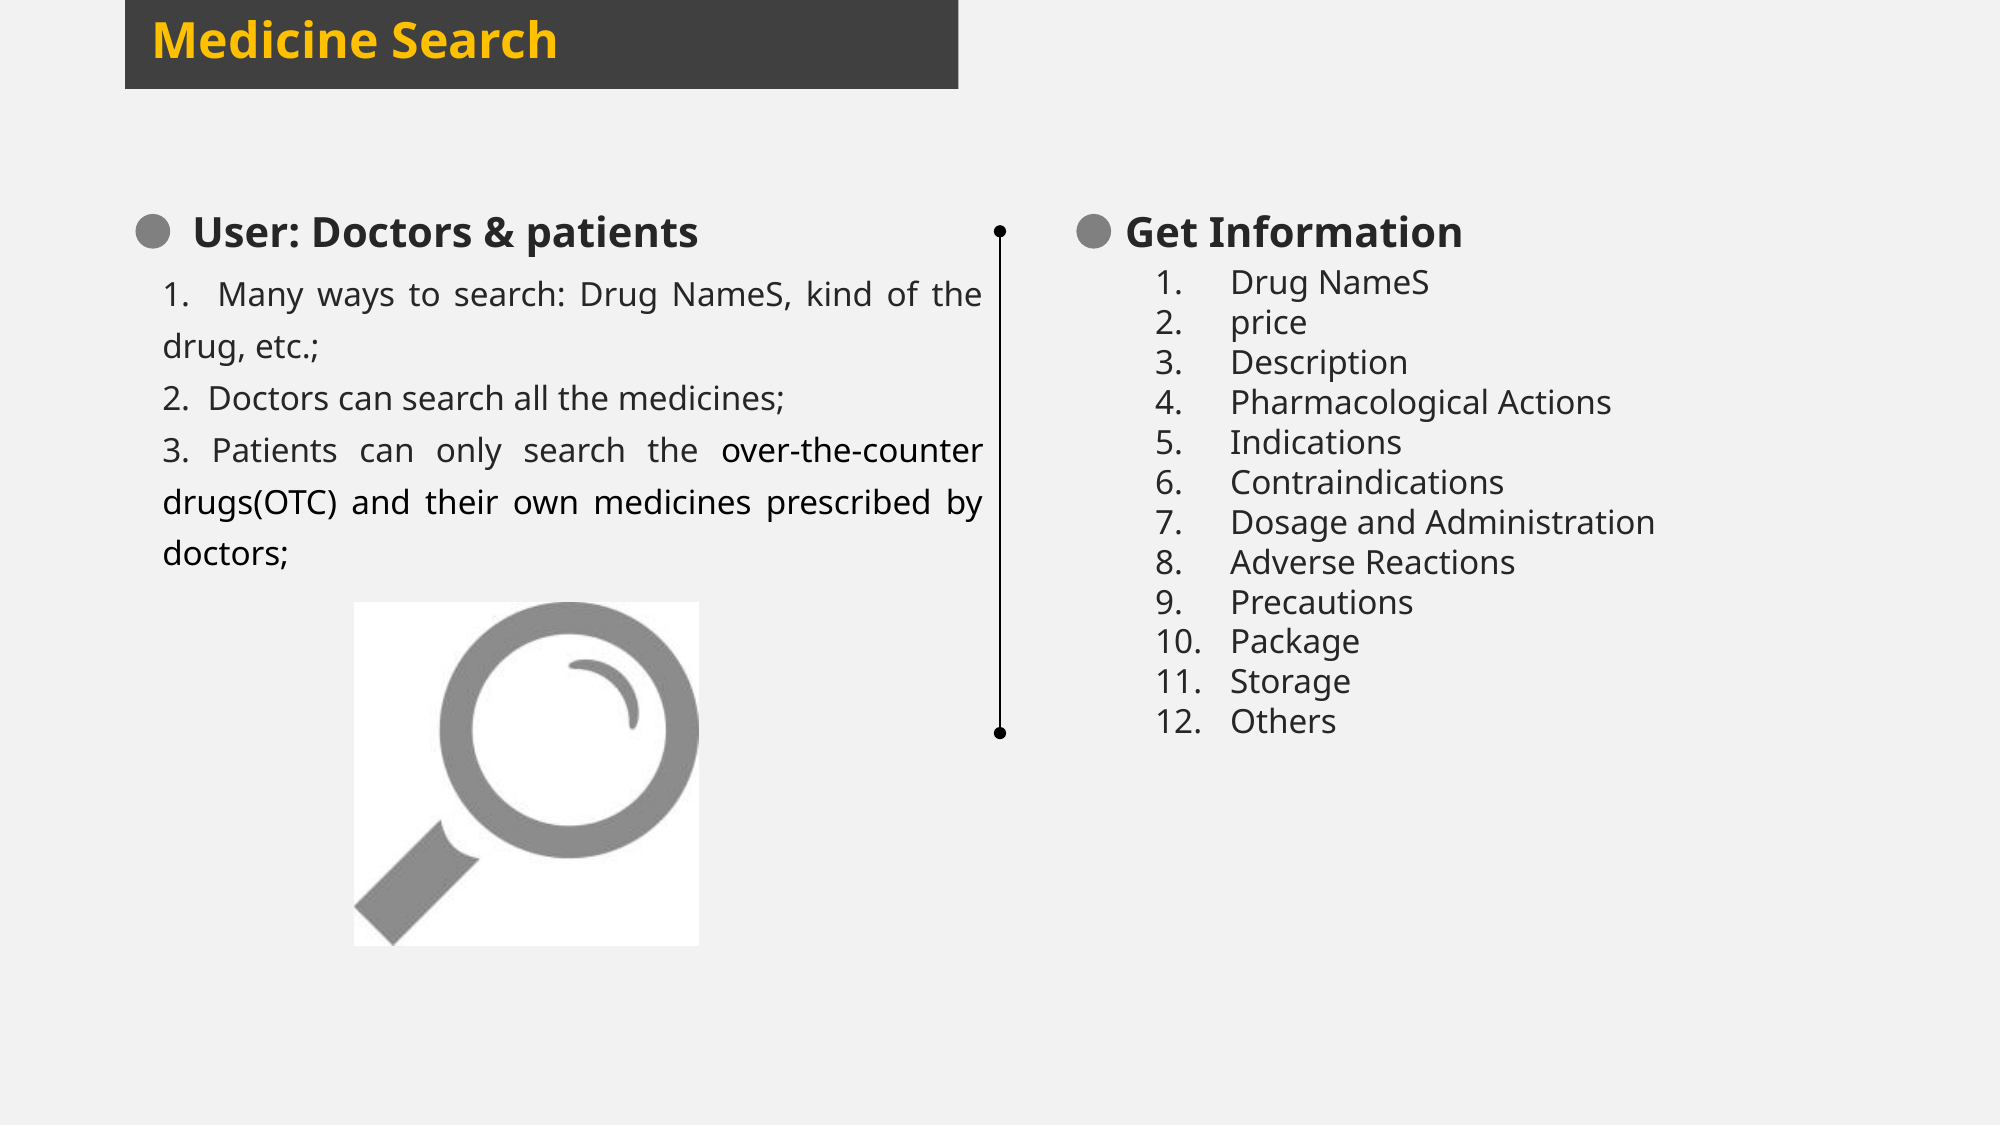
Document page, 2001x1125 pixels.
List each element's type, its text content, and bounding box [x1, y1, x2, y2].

text_box Drug NameS price Description Pharmacological Actions Indications Contraindications Dosage and Administration Adverse Reactions Precautions Package Storage Others [1065, 254, 1819, 748]
text_box 1. Many ways to search: Drug NameS, kind of the drug, etc.; 2. Doctors can search all the medicines; 3. Patients can only search the over-the-counter drugs(OTC) and their own medicines prescribed by doctors; [147, 254, 999, 580]
list Medicine Search [136, 8, 699, 85]
text_box [1075, 212, 1113, 250]
picture [354, 602, 699, 947]
text_box User: Doctors & patients [99, 198, 792, 264]
text_box [134, 212, 172, 250]
text_box Get Information [1110, 198, 1479, 254]
